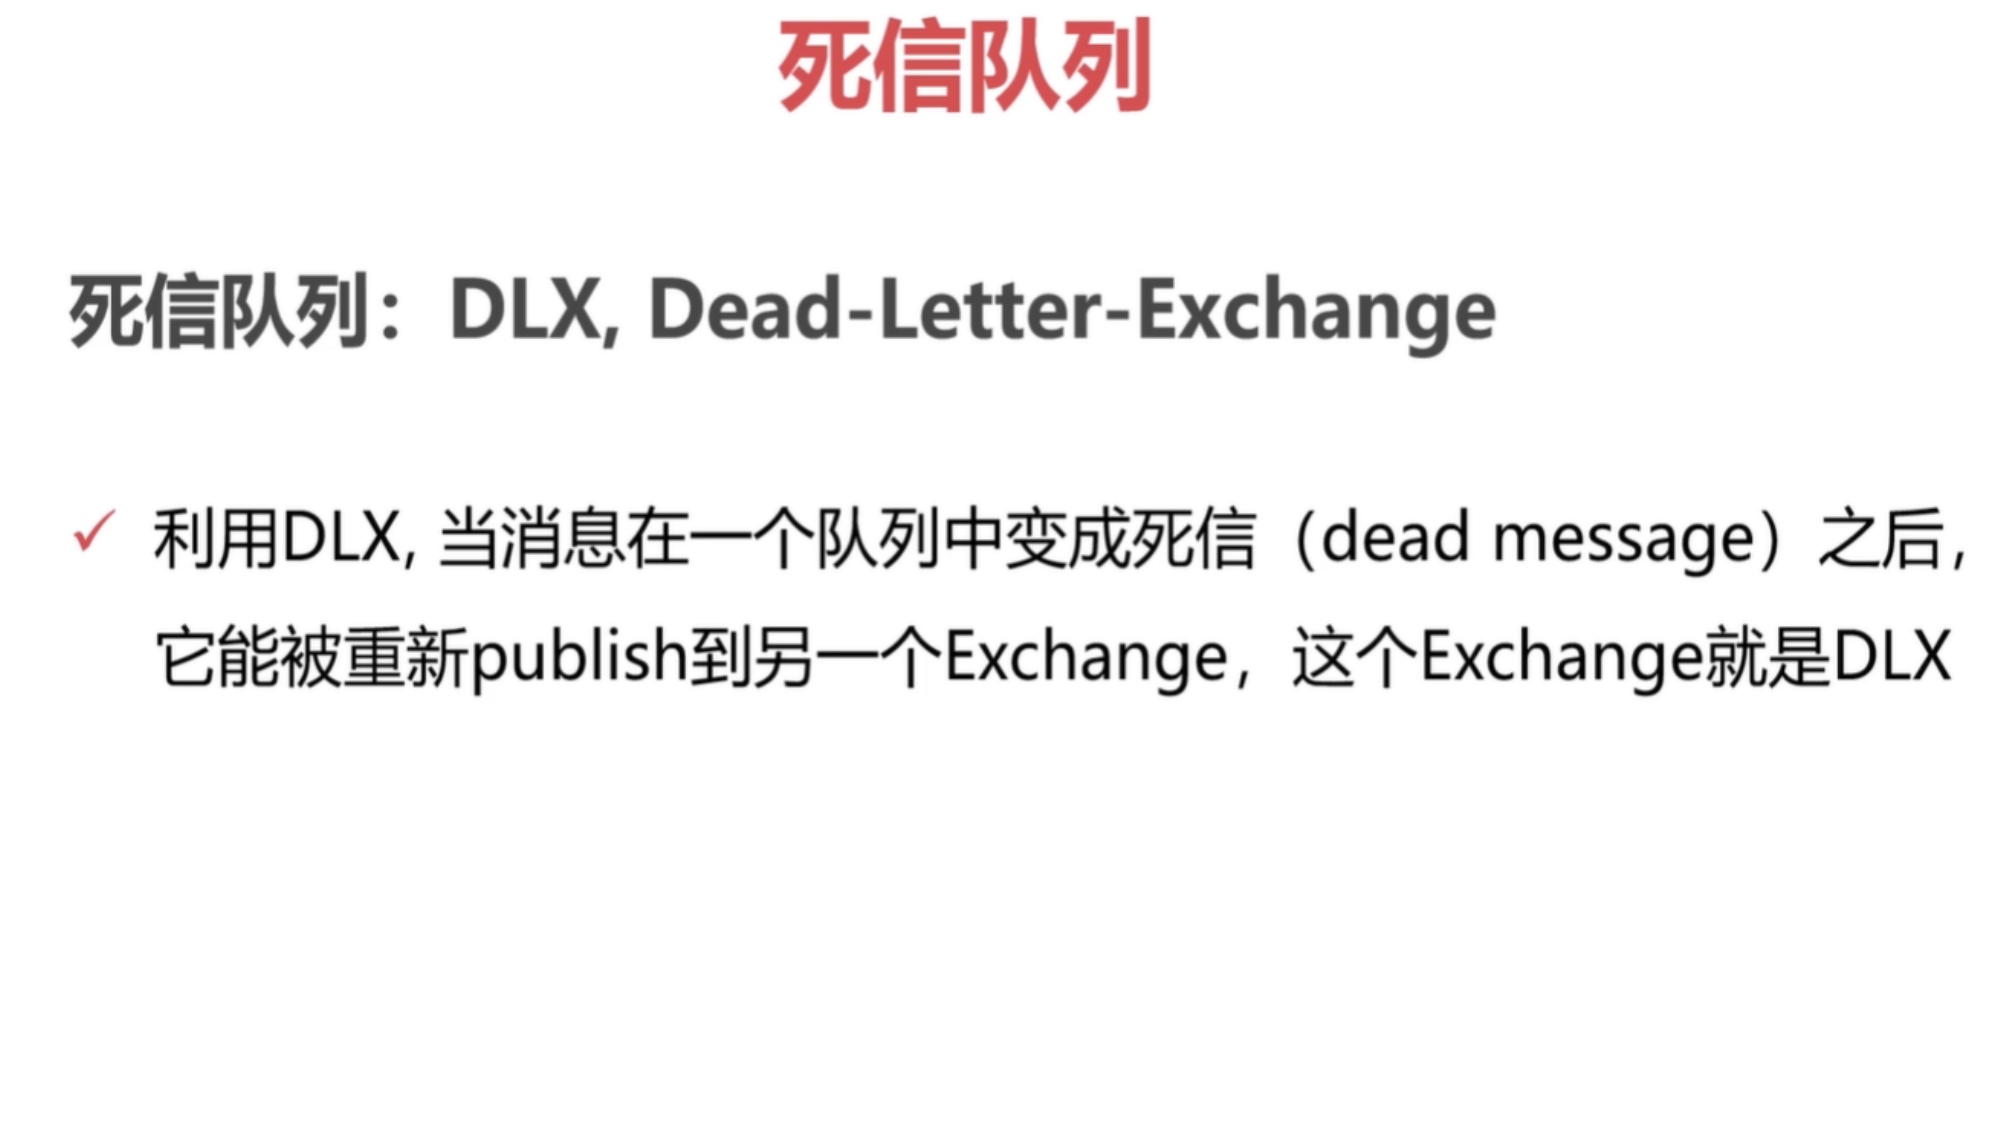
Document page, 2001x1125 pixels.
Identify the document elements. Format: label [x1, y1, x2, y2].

picture [0, 0, 2000, 734]
